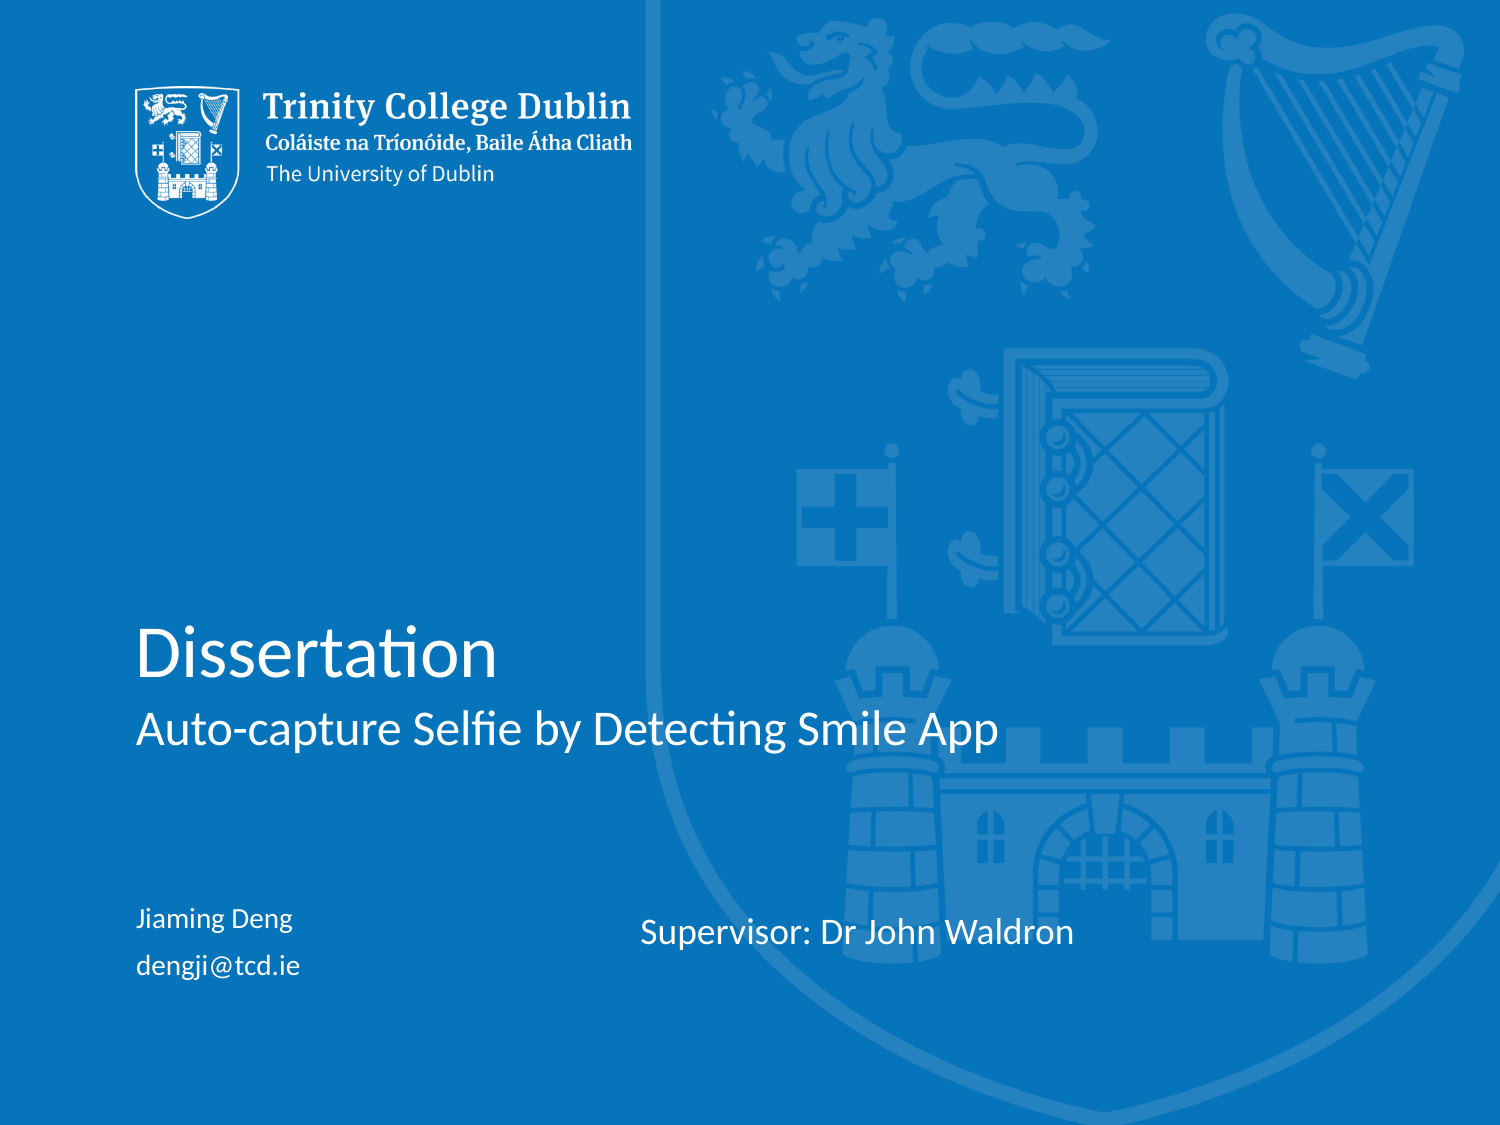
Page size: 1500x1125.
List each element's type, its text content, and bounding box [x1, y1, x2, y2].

picture [0, 0, 1500, 1125]
list Jiaming Deng dengji@tcd.ie [135, 899, 904, 1060]
text_box Supervisor: Dr John Waldron [625, 899, 1153, 959]
text_box Dissertation Auto-capture Selfie by Detecting Smile App [133, 600, 1243, 756]
